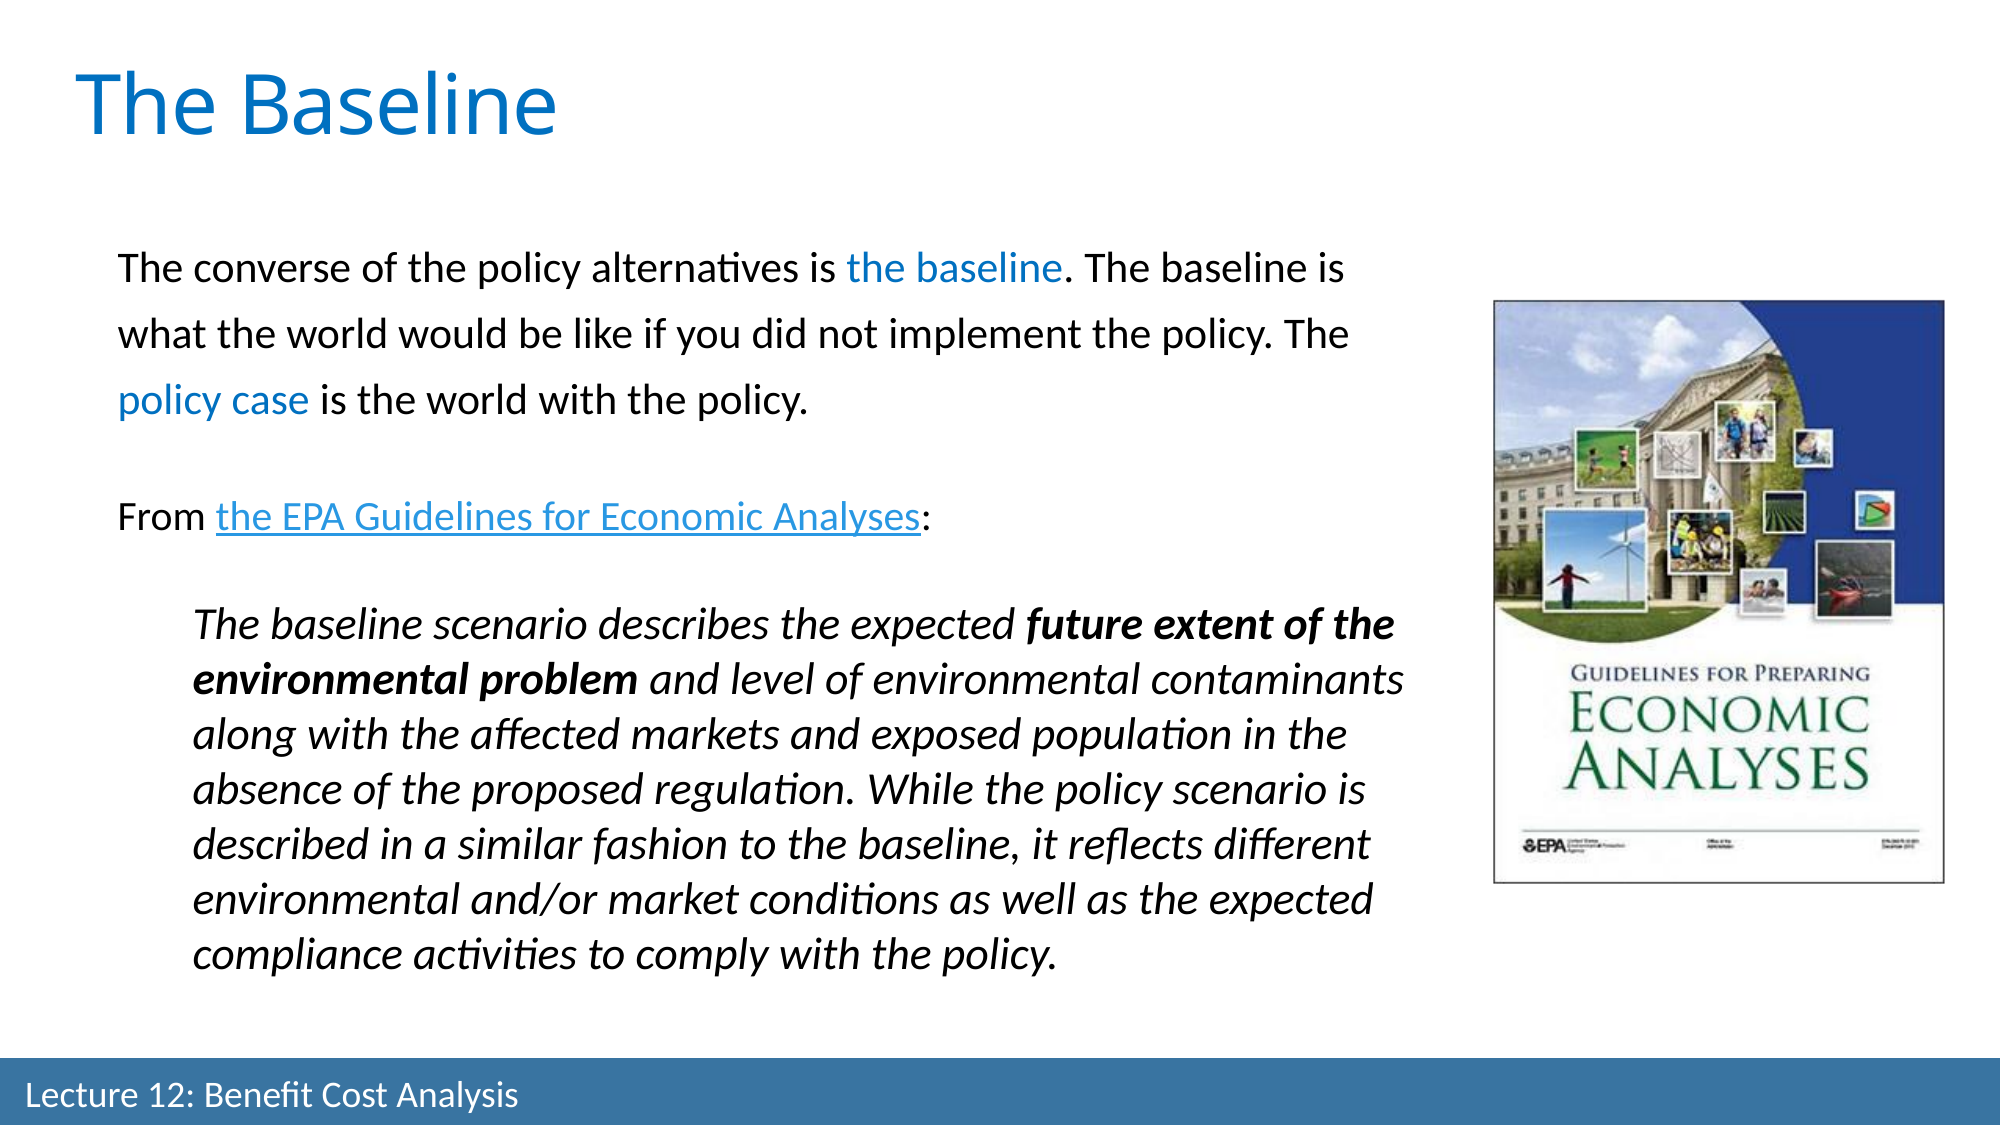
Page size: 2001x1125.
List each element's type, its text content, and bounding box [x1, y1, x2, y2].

text_box The Baseline [60, 28, 1552, 160]
text_box The converse of the policy alternatives is the baseline. The baseline is what the world would be like if you did not implement the policy. The policy case is the world with the policy. From the EPA Guidelines for Economic Analyses: The baseline scenario describes the expected future extent of the environmental problem and level of environmental contaminants along with the affected markets and exposed population in the absence of the proposed regulation. While the policy scenario is described in a similar fashion to the baseline, it reflects different environmental and/or market conditions as well as the expected compliance activities to comply with the policy. [102, 218, 1436, 1052]
picture [1467, 277, 1973, 898]
